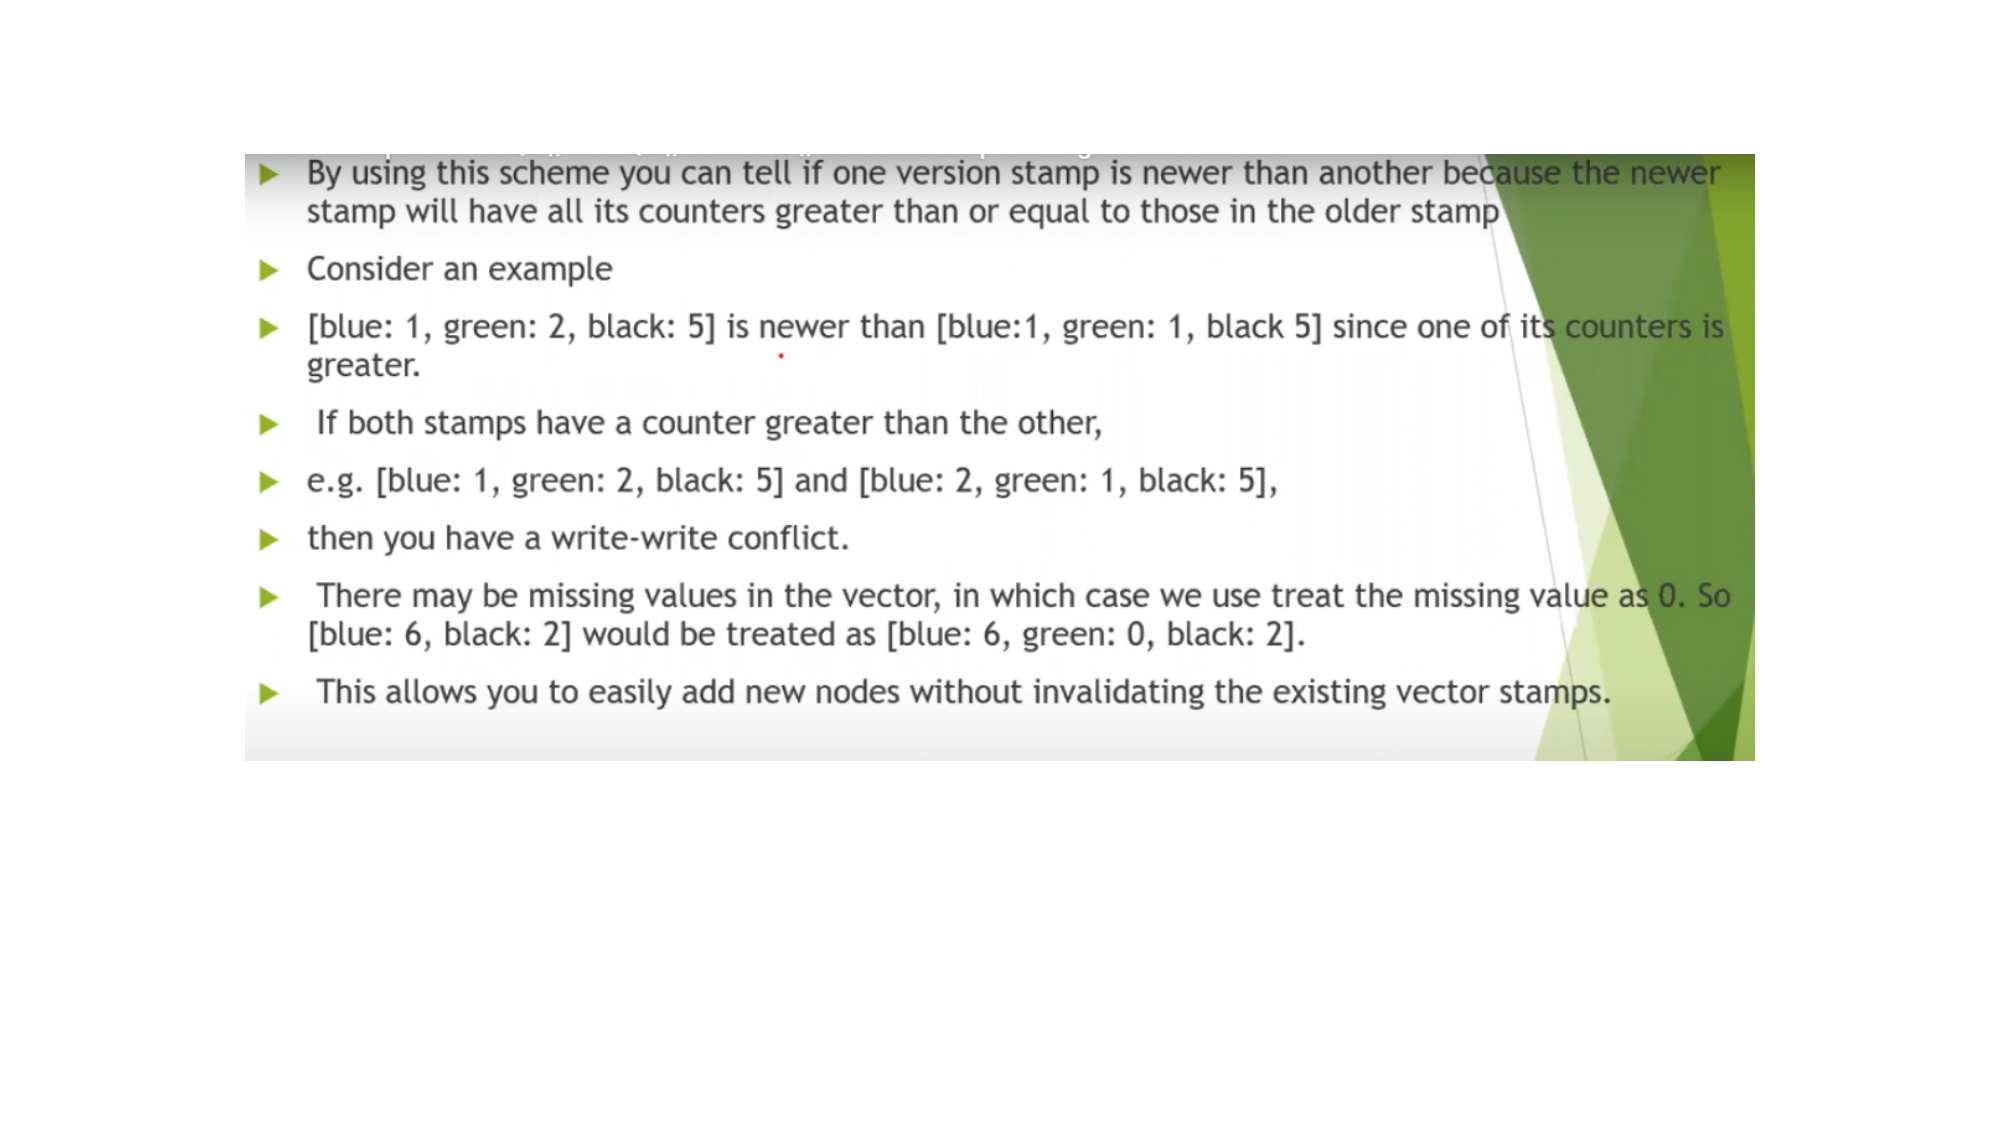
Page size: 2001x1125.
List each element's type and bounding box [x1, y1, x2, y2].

picture [245, 154, 1755, 761]
